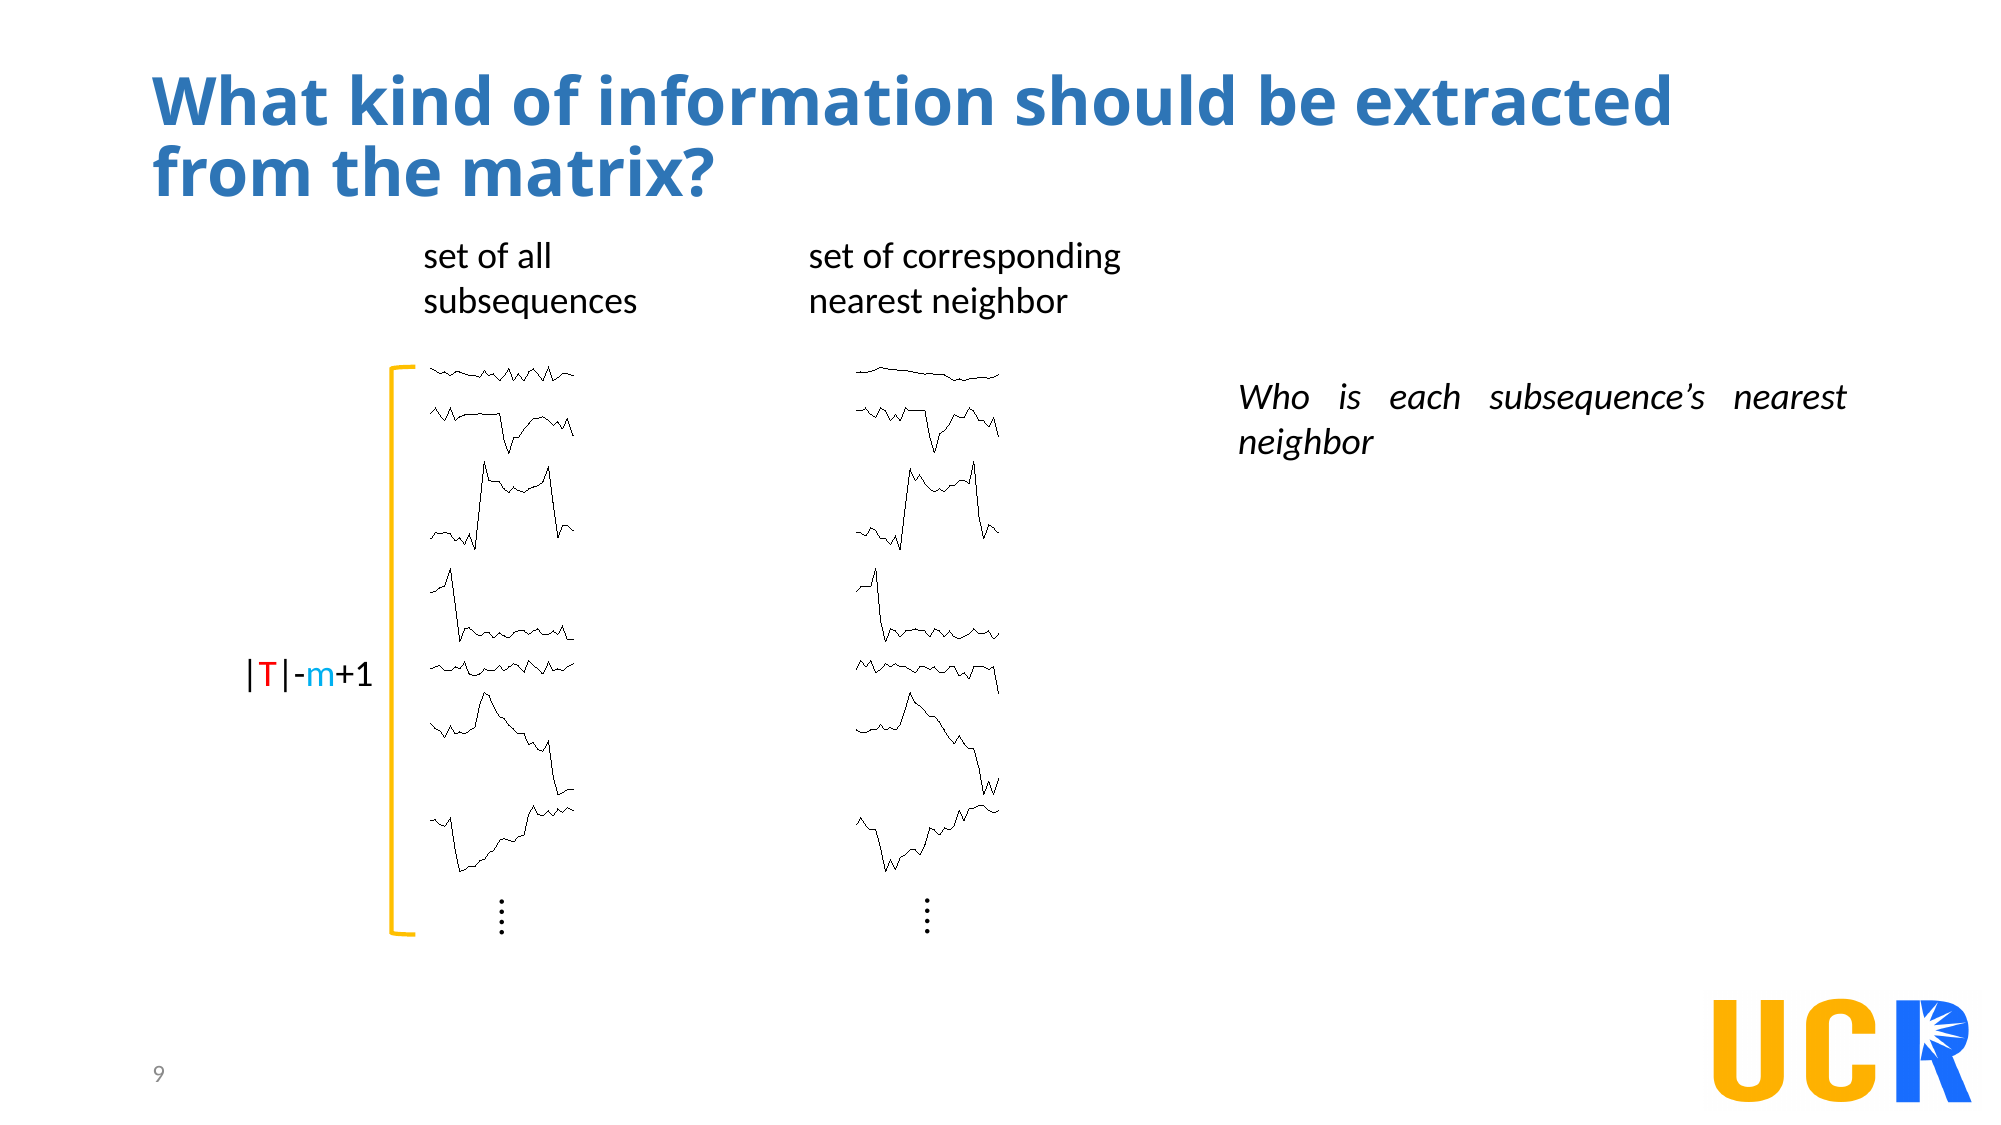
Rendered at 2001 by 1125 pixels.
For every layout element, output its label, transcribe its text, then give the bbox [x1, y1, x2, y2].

text_box set of all subsequences [408, 223, 676, 328]
text_box [390, 366, 416, 936]
slide_number 9 [137, 1042, 219, 1103]
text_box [856, 366, 999, 944]
picture [1703, 990, 1982, 1111]
text_box set of corresponding nearest neighbor [793, 223, 1147, 328]
text_box |T|-m+1 [226, 641, 389, 702]
title What kind of information should be extracted from the matrix? [137, 59, 1863, 188]
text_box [430, 366, 573, 944]
text_box Who is each subsequence’s nearest neighbor [1223, 364, 1863, 470]
